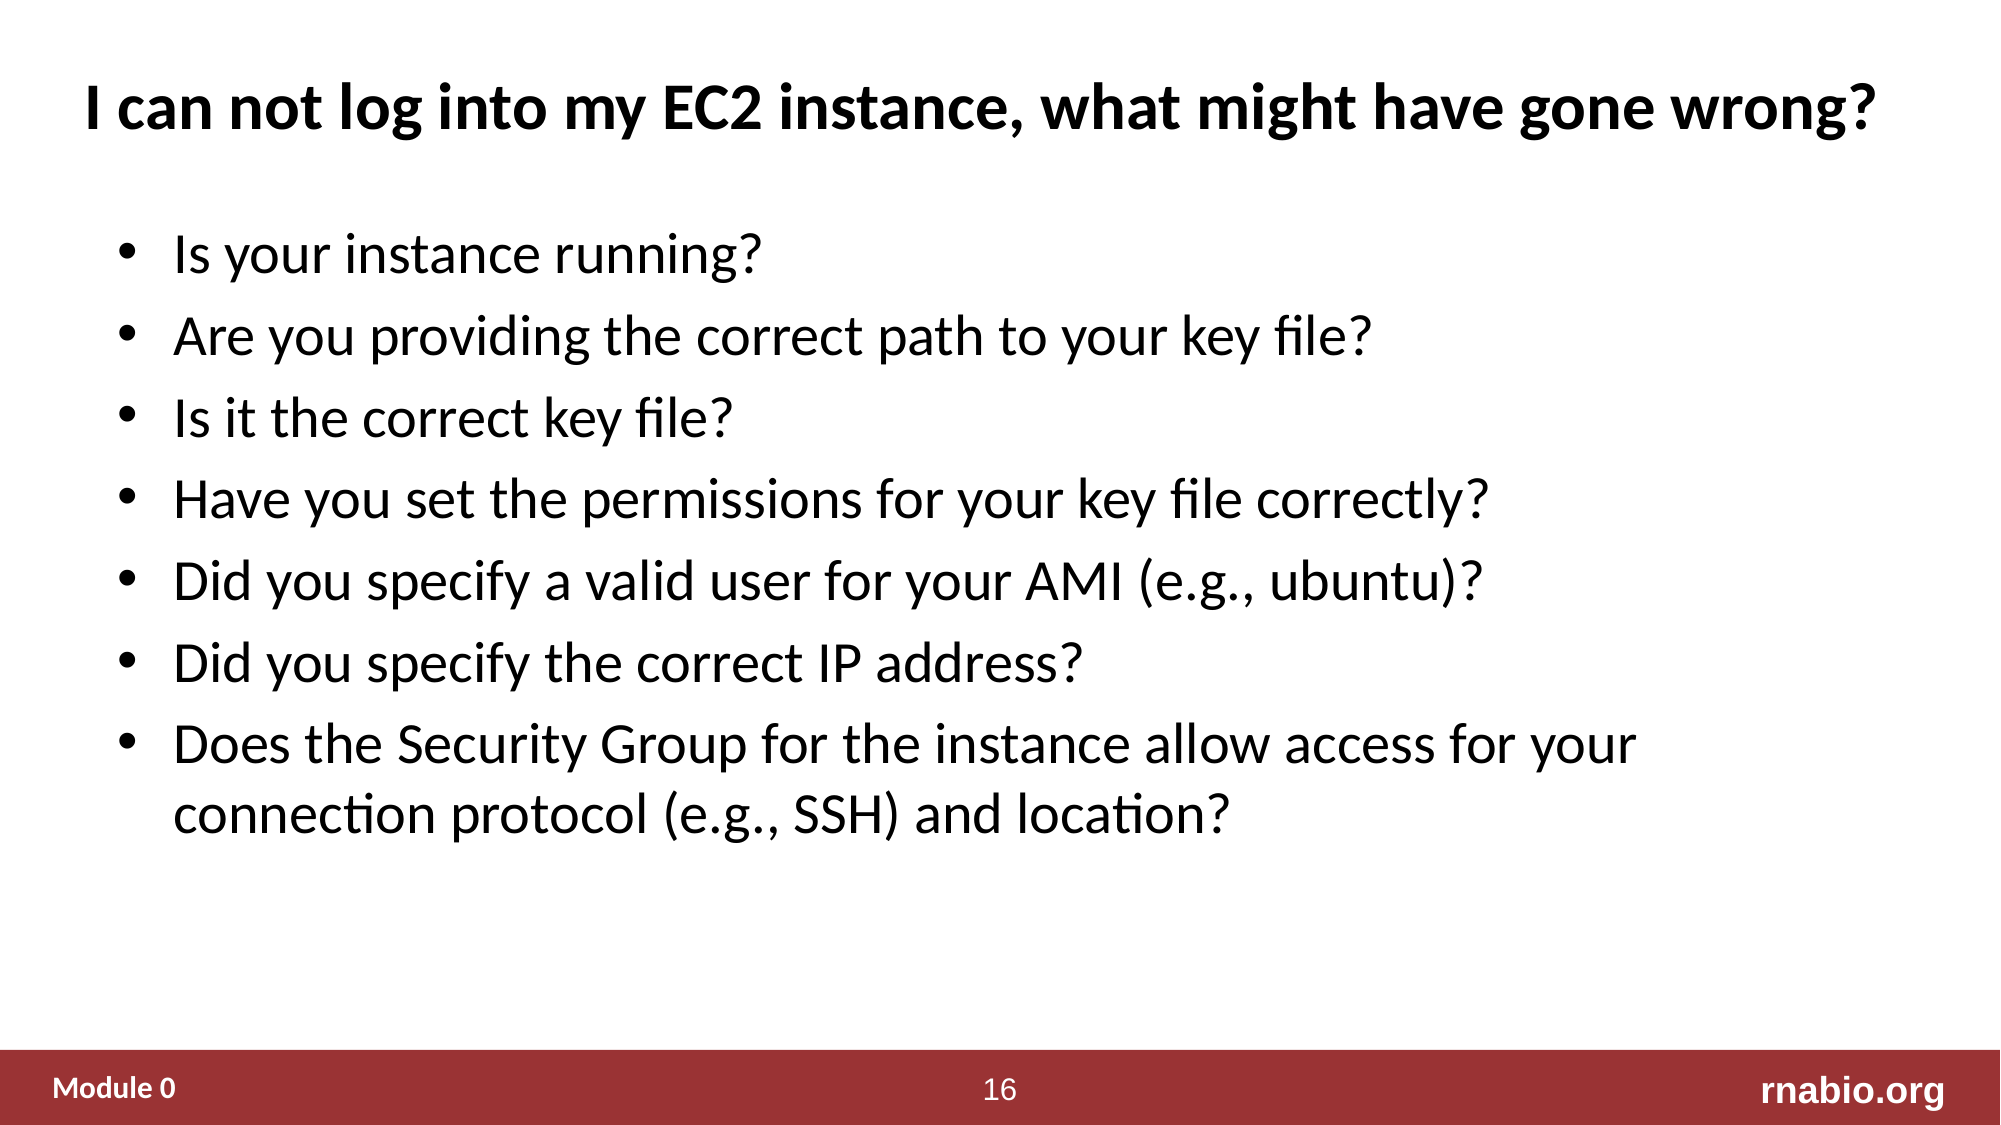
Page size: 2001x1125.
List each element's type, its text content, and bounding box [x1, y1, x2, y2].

title I can not log into my EC2 instance, what might have gone wrong? [43, 8, 1922, 197]
list Is your instance running? Are you providing the correct path to your key file? Is it the correct key file? Have you set the permissions for your key file correctly? Did you specify a valid user for your AMI (e.g., ubuntu)? Did you specify the correct IP address? Does the Security Group for the instance allow access for your connection protocol (e.g., SSH) and location? [102, 208, 1886, 1038]
